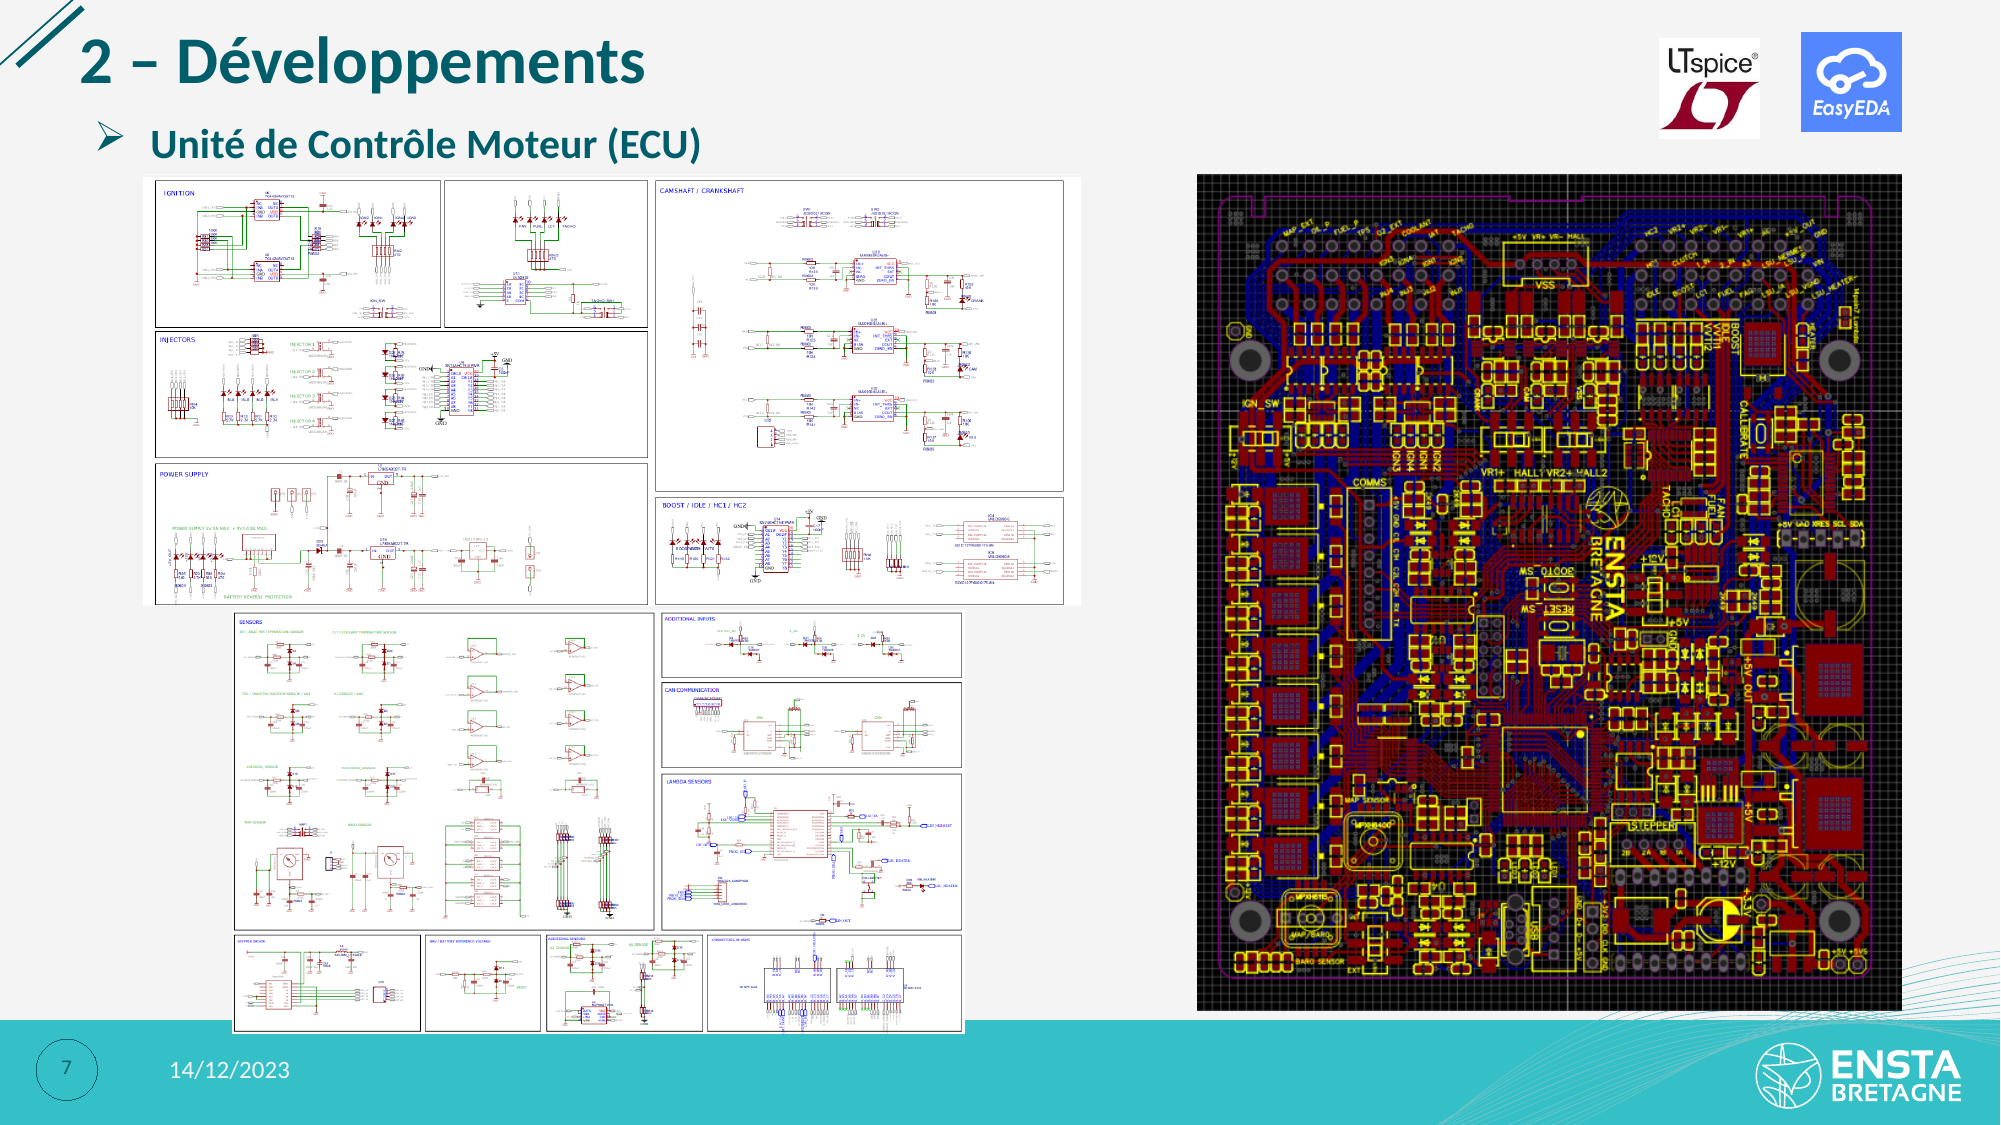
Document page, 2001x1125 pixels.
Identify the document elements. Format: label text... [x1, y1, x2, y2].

text_box Unité de Contrôle Moteur (ECU) [79, 105, 1099, 206]
picture [1197, 174, 1902, 1011]
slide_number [154, 1039, 311, 1099]
picture [143, 174, 1081, 607]
text_box 7 [36, 1039, 98, 1101]
picture [1659, 38, 1760, 139]
picture [1801, 31, 1902, 133]
picture [231, 610, 965, 1035]
title 2 – Développements [79, 26, 2000, 126]
